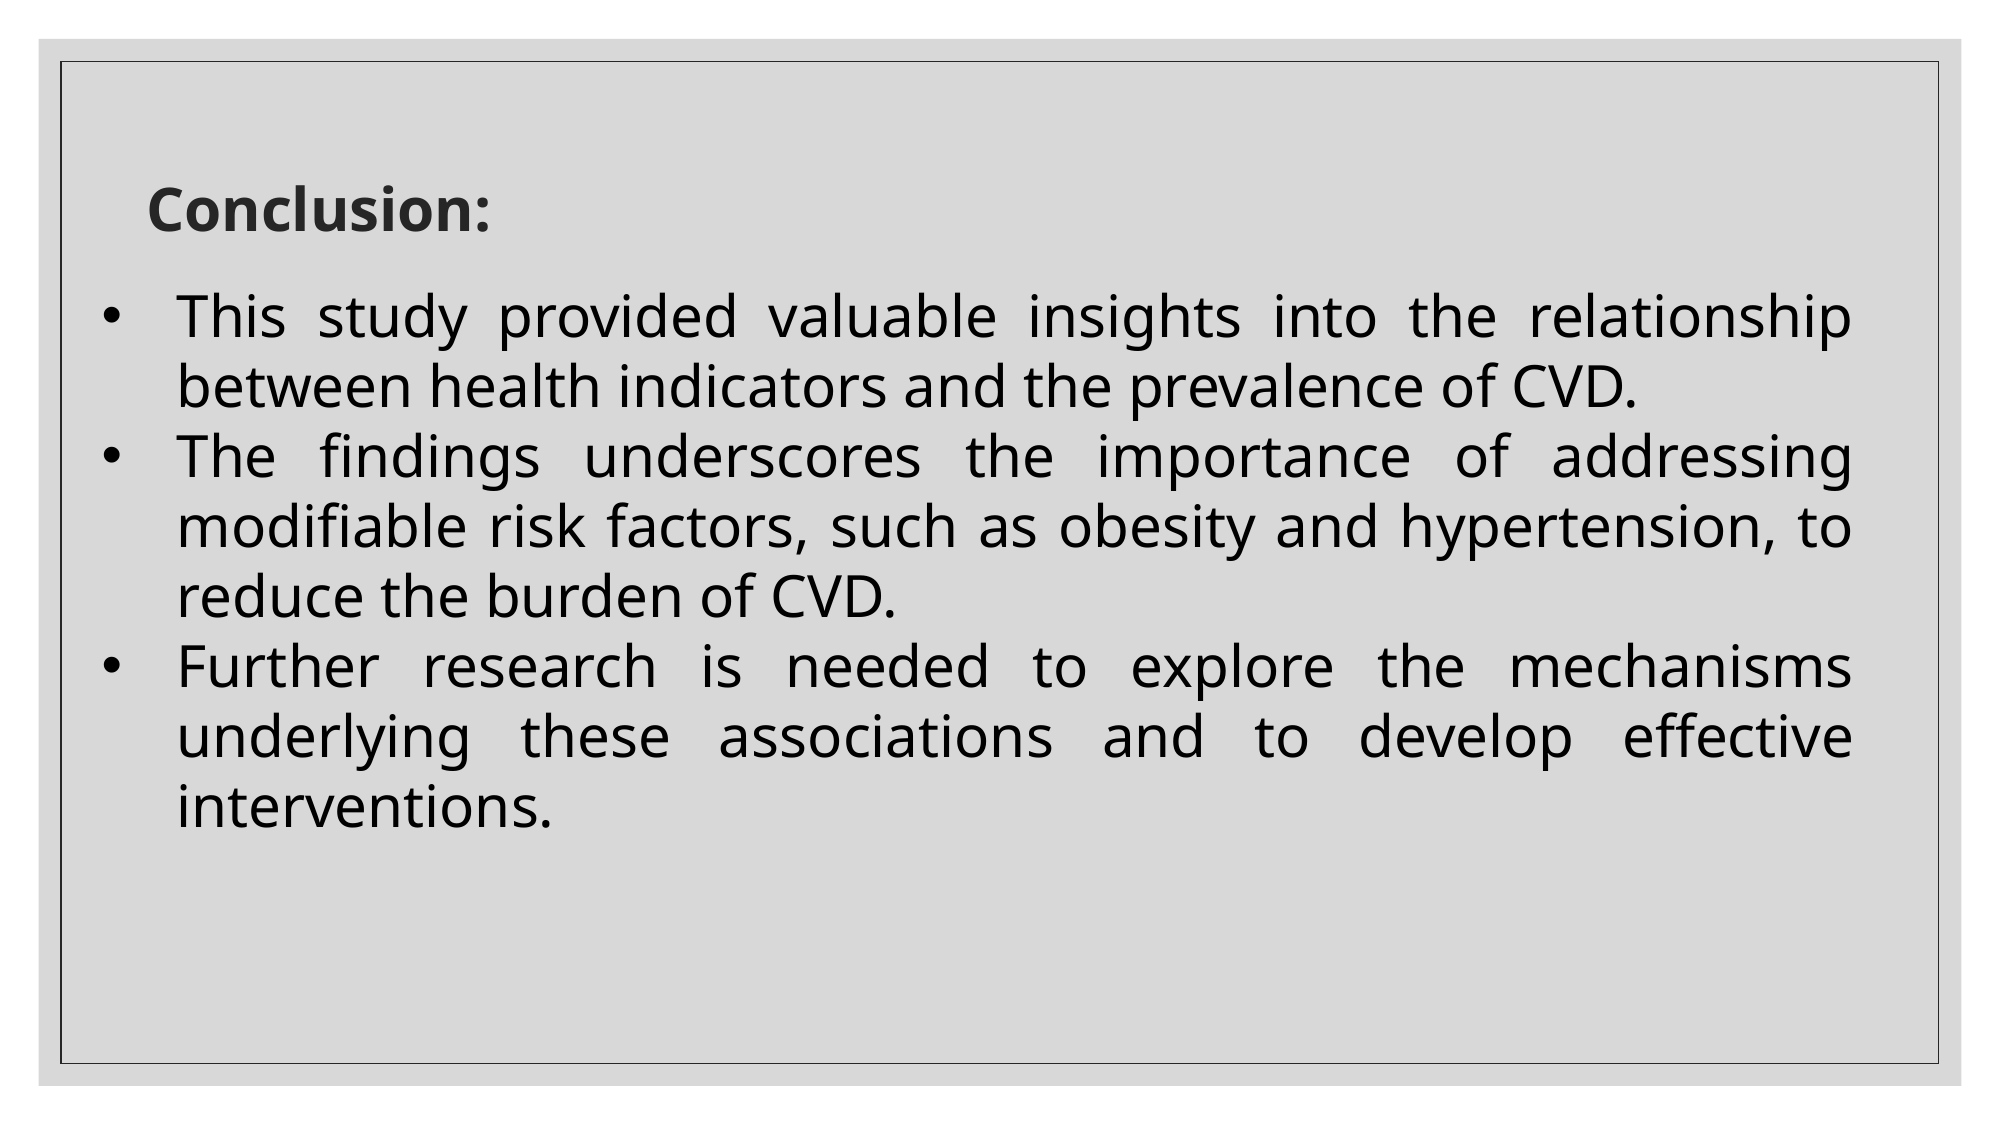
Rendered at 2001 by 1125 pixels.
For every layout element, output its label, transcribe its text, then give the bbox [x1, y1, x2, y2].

text_box This study provided valuable insights into the relationship between health indicators and the prevalence of CVD. The findings underscores the importance of addressing modifiable risk factors, such as obesity and hypertension, to reduce the burden of CVD. Further research is needed to explore the mechanisms underlying these associations and to develop effective interventions. [86, 272, 1869, 847]
list Conclusion: [130, 105, 1781, 252]
